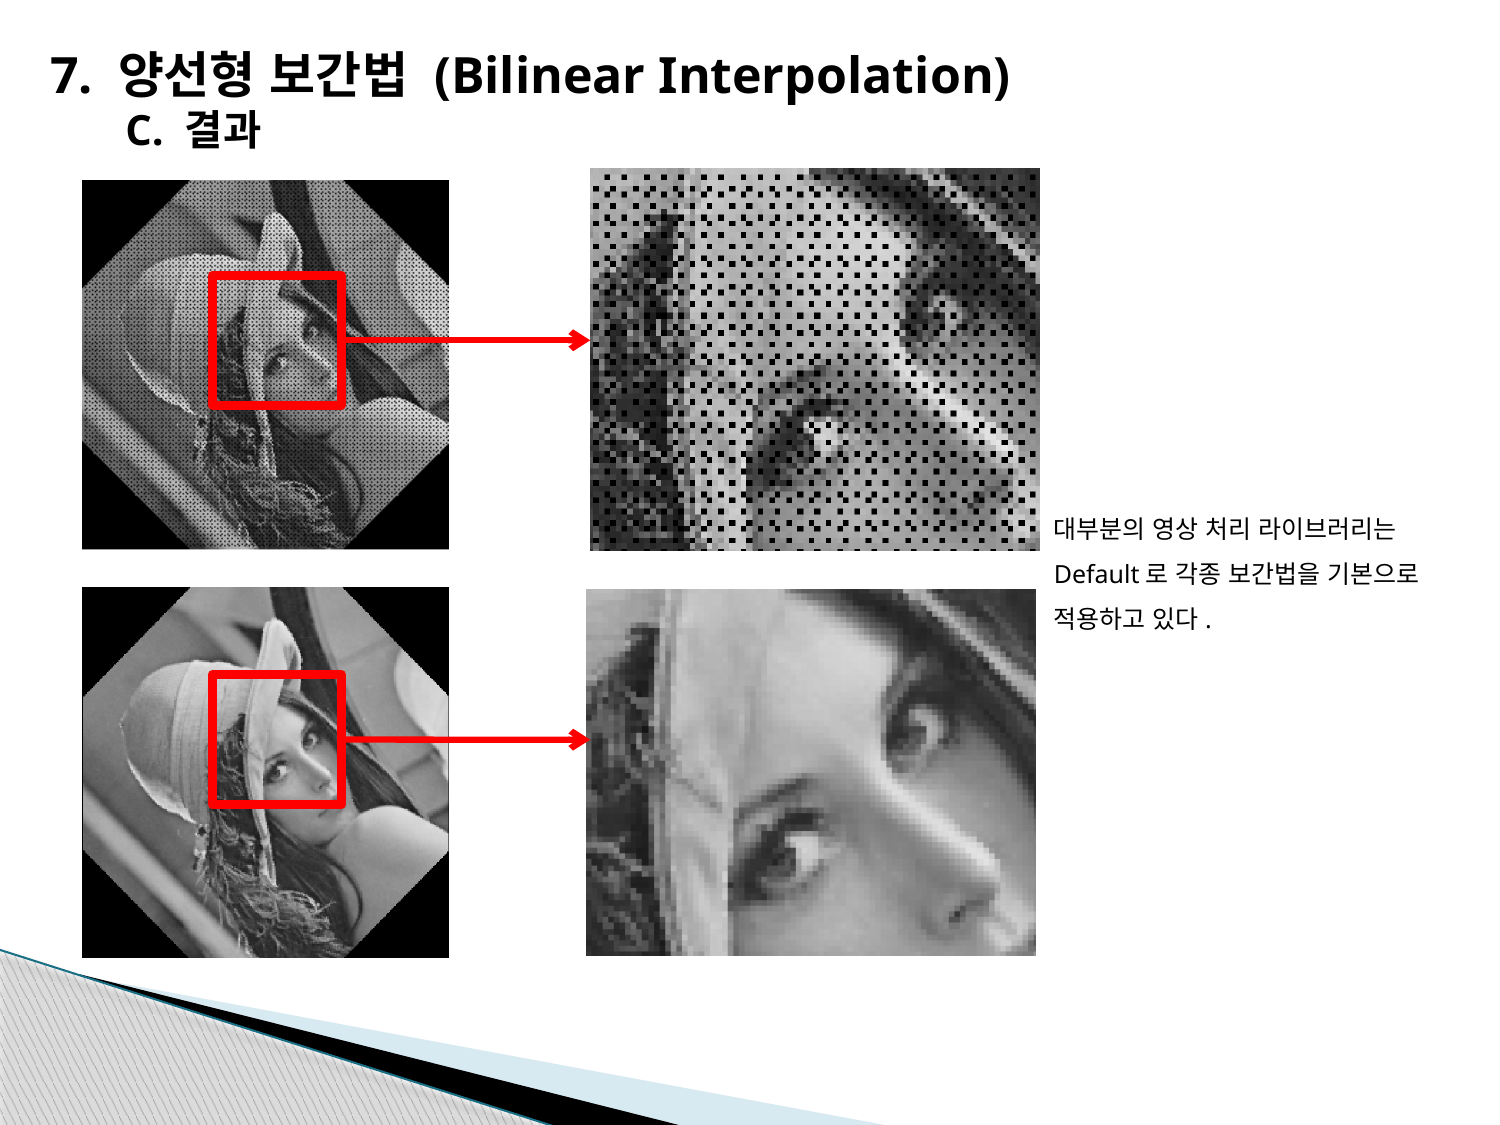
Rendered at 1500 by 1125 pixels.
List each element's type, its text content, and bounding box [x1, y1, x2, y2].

picture [82, 587, 450, 958]
text_box 대부분의 영상 처리 라이브러리는 Default로 각종 보간법을 기본으로 적용하고 있다. [1039, 491, 1441, 641]
picture [586, 589, 1037, 956]
picture [82, 180, 450, 551]
picture [590, 167, 1040, 551]
text_box 7. 양선형 보간법 (Bilinear Interpolation) C. 결과 [35, 36, 1026, 162]
